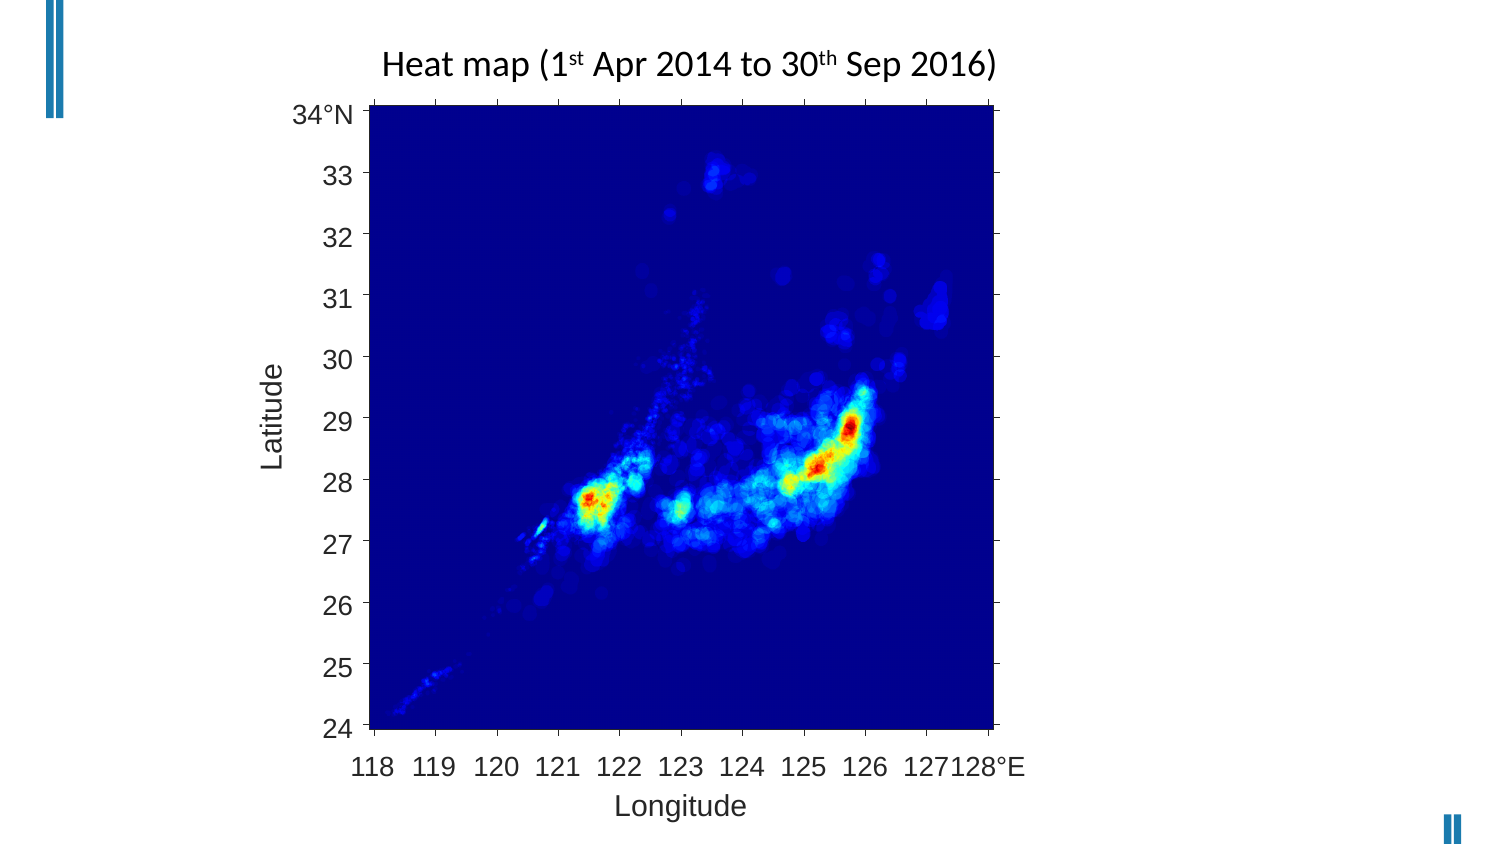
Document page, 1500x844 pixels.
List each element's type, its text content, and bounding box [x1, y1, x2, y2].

picture [186, 62, 1081, 844]
text_box Heat map (1st Apr 2014 to 30th Sep 2016) [367, 32, 1013, 60]
